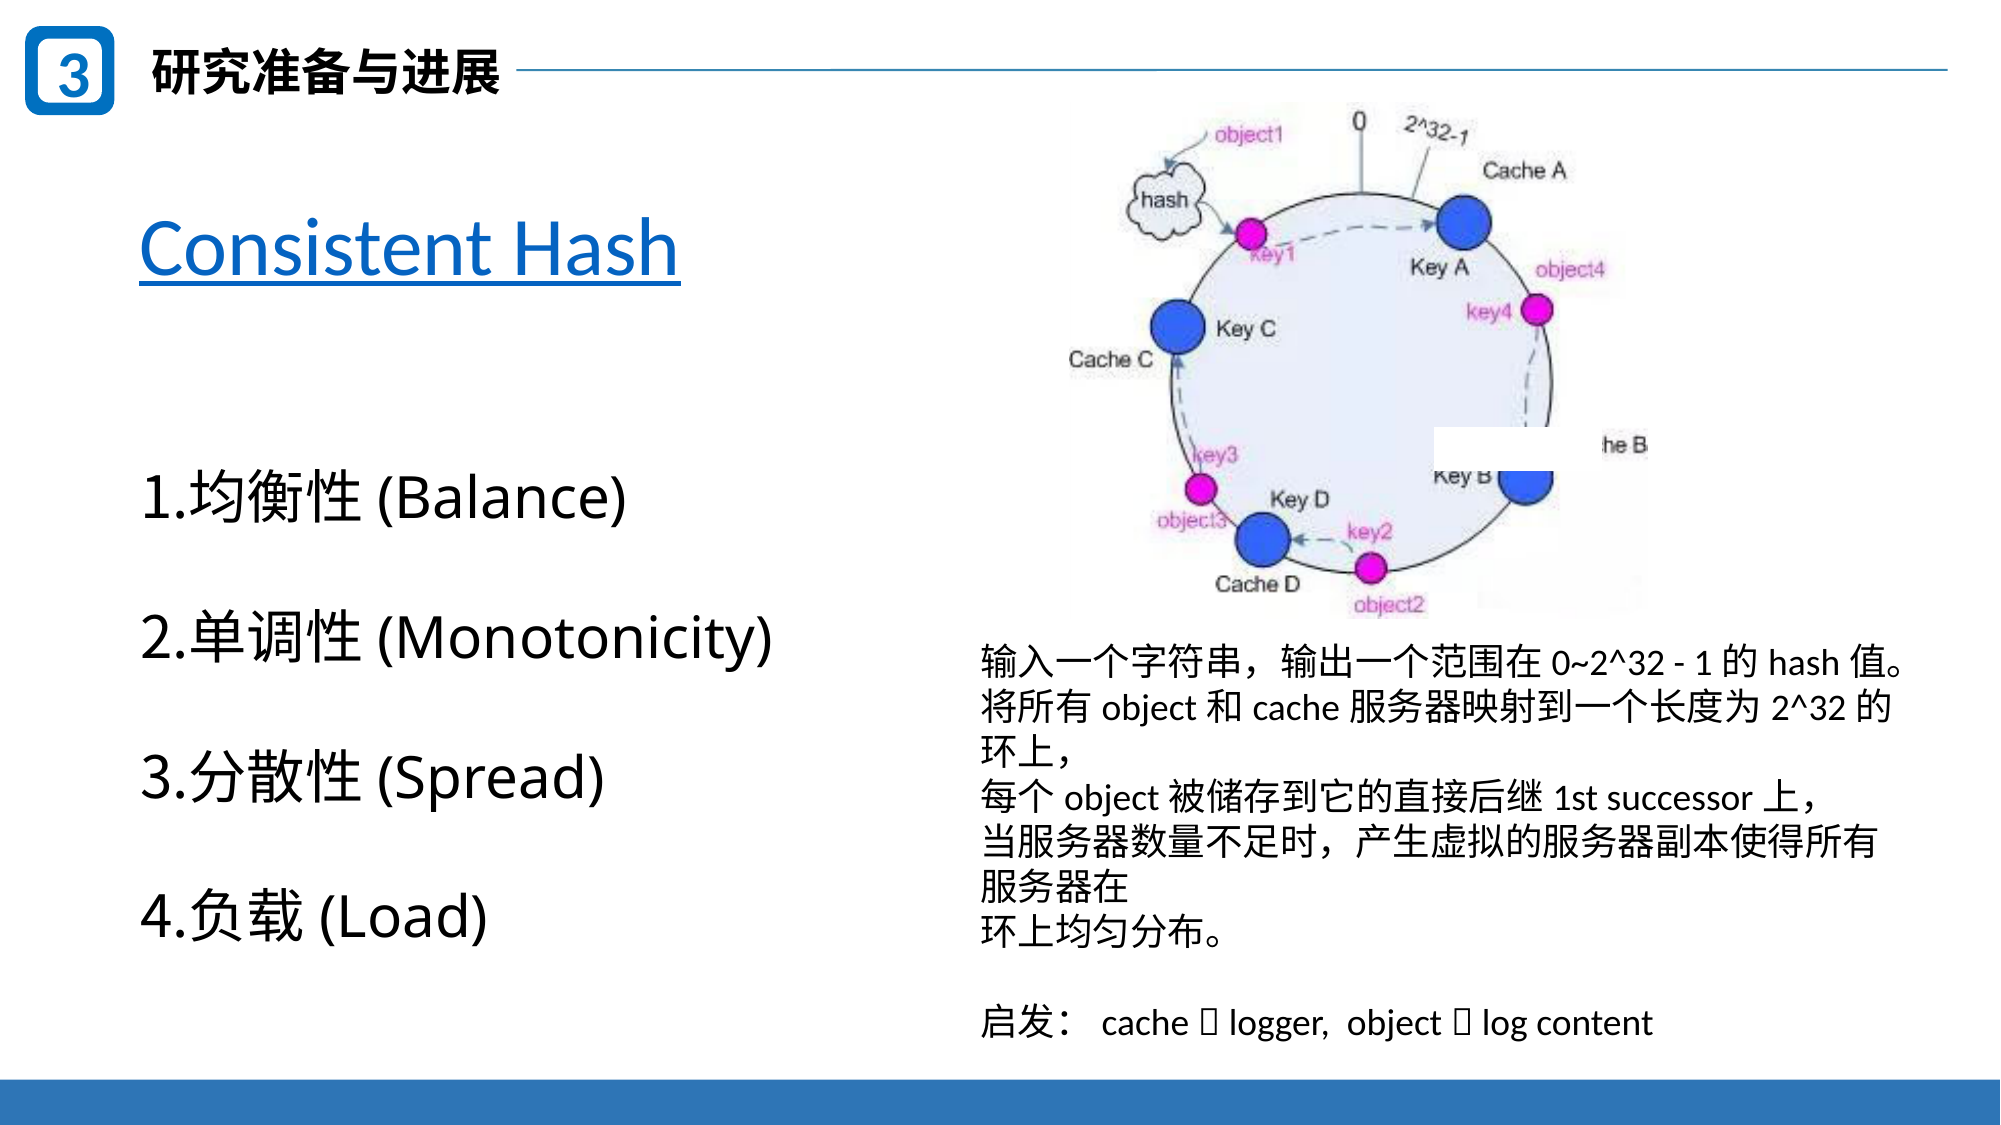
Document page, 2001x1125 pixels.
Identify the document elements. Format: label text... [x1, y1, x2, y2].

picture [1069, 102, 1648, 619]
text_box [26, 27, 520, 115]
text_box Consistent Hash [124, 184, 696, 299]
text_box 均衡性(Balance) 单调性(Monotonicity) 分散性(Spread) 负载(Load) [125, 303, 1560, 1012]
text_box 输入一个字符串，输出一个范围在0~2^32 - 1的hash值。 将所有object和cache服务器映射到一个长度为2^32的环上， 每个object被储存到它的直接后继1st successor上， 当服务器数量不足时，产生虚拟的服务器副本使得所有服务器在 环上均匀分布。 启发：cache  logger, object  log content [965, 630, 1933, 1051]
